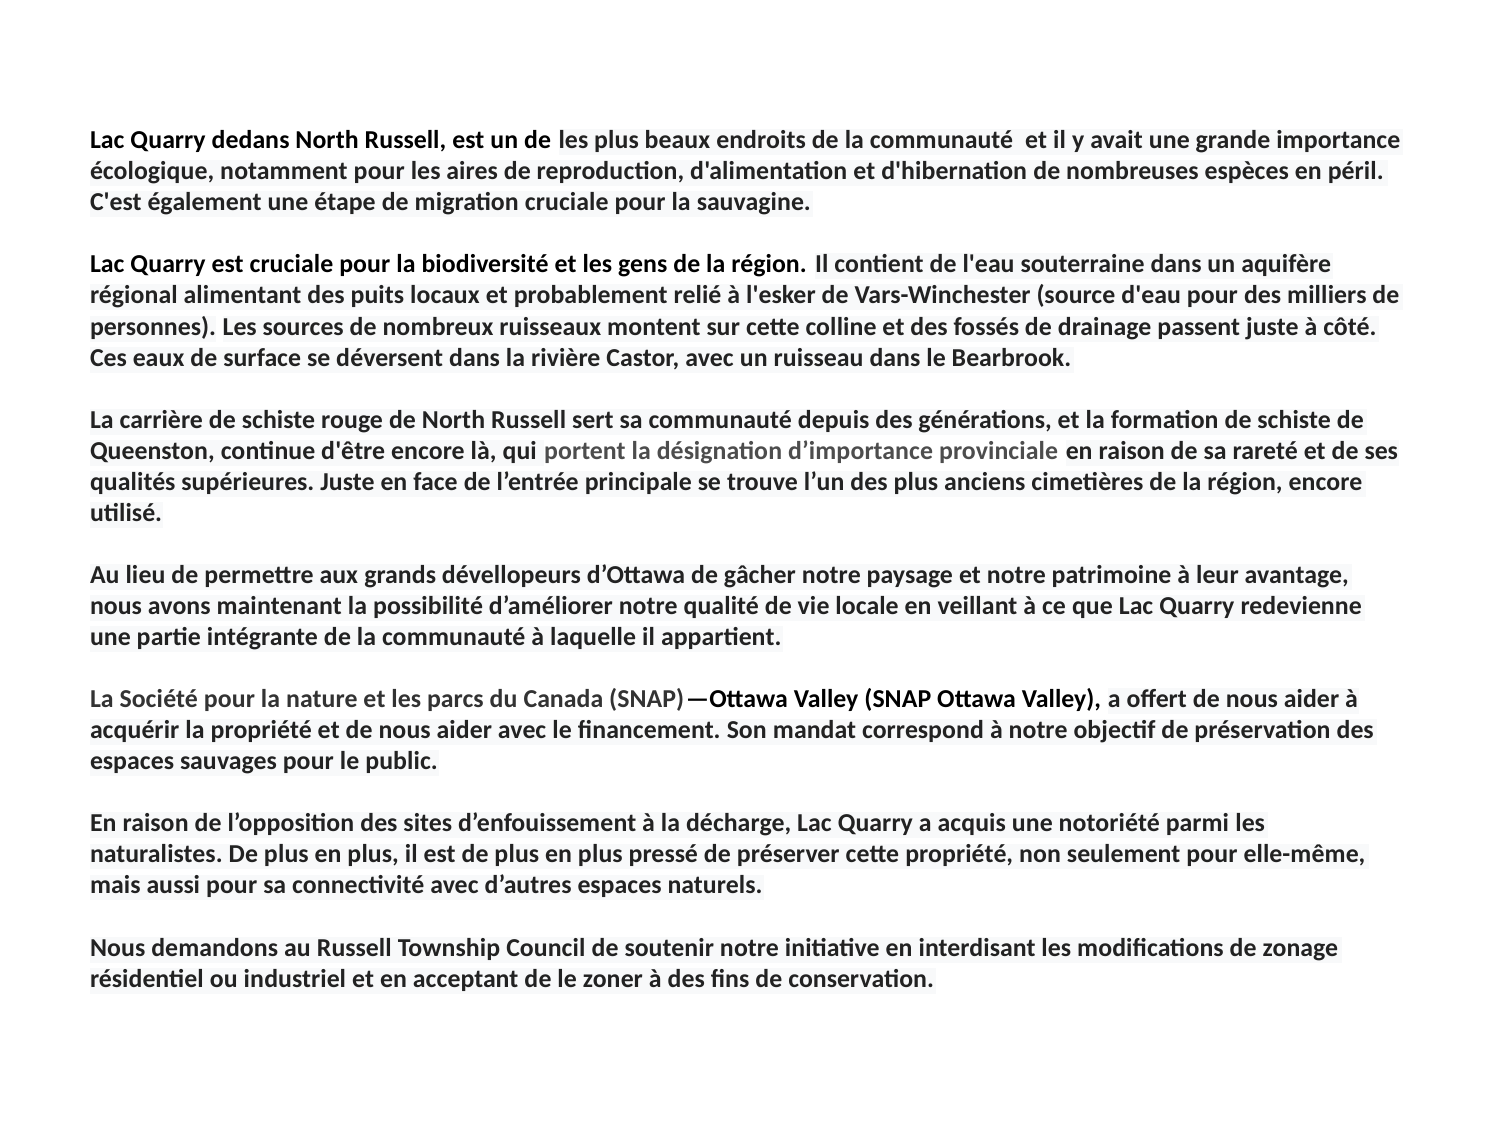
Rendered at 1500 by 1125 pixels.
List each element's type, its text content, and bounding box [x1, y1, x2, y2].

list Lac Quarry dedans North Russell, est un de les plus beaux endroits de la communauté et il y avait une grande importance écologique, notamment pour les aires de reproduction, d'alimentation et d'hibernation de nombreuses espèces en péril. C'est également une étape de migration cruciale pour la sauvagine. Lac Quarry est cruciale pour la biodiversité et les gens de la région. Il contient de l'eau souterraine dans un aquifère régional alimentant des puits locaux et probablement relié à l'esker de Vars-Winchester (source d'eau pour des milliers de personnes). Les sources de nombreux ruisseaux montent sur cette colline et des fossés de drainage passent juste à côté. Ces eaux de surface se déversent dans la rivière Castor, avec un ruisseau dans le Bearbrook. La carrière de schiste rouge de North Russell sert sa communauté depuis des générations, et la formation de schiste de Queenston, continue d'être encore là, qui portent la désignation d’importance provinciale en raison de sa rareté et de ses qualités supérieures. Juste en face de l’entrée principale se trouve l’un des plus anciens cimetières de la région, encore utilisé. Au lieu de permettre aux grands dévellopeurs d’Ottawa de gâcher notre paysage et notre patrimoine à leur avantage, nous avons maintenant la possibilité d’améliorer notre qualité de vie locale en veillant à ce que Lac Quarry redevienne une partie intégrante de la communauté à laquelle il appartient. La Société pour la nature et les parcs du Canada (SNAP)—Ottawa Valley (SNAP Ottawa Valley), a offert de nous aider à acquérir la propriété et de nous aider avec le financement. Son mandat correspond à notre objectif de préservation des espaces sauvages pour le public. En raison de l’opposition des sites d’enfouissement à la décharge, Lac Quarry a acquis une notoriété parmi les naturalistes. De plus en plus, il est de plus en plus pressé de préserver cette propriété, non seulement pour elle-même, mais aussi pour sa connectivité avec d’autres espaces naturels. Nous demandons au Russell Township Council de soutenir notre initiative en interdisant les modifications de zonage résidentiel ou industriel et en acceptant de le zoner à des fins de conservation. [75, 78, 1425, 1005]
